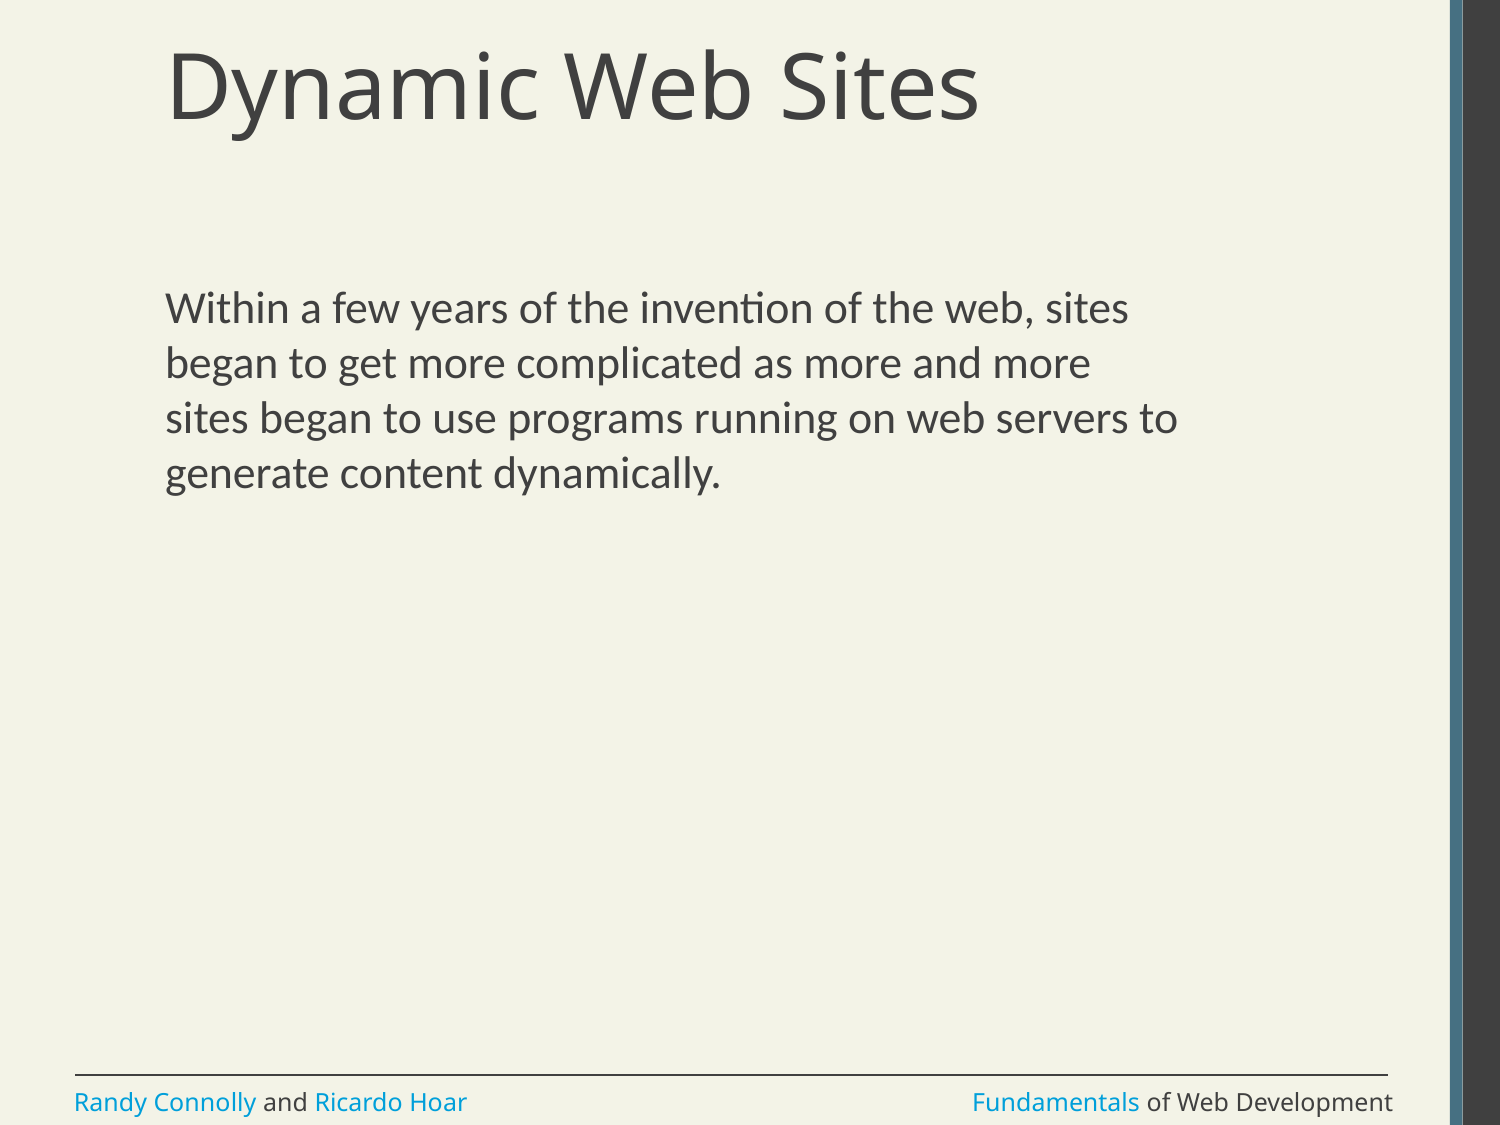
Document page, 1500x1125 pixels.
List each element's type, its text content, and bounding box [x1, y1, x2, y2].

title Dynamic Web Sites [150, 20, 1425, 188]
list Within a few years of the invention of the web, sites began to get more complicated as more and more sites began to use programs running on web servers to generate content dynamically. [150, 270, 1200, 1013]
